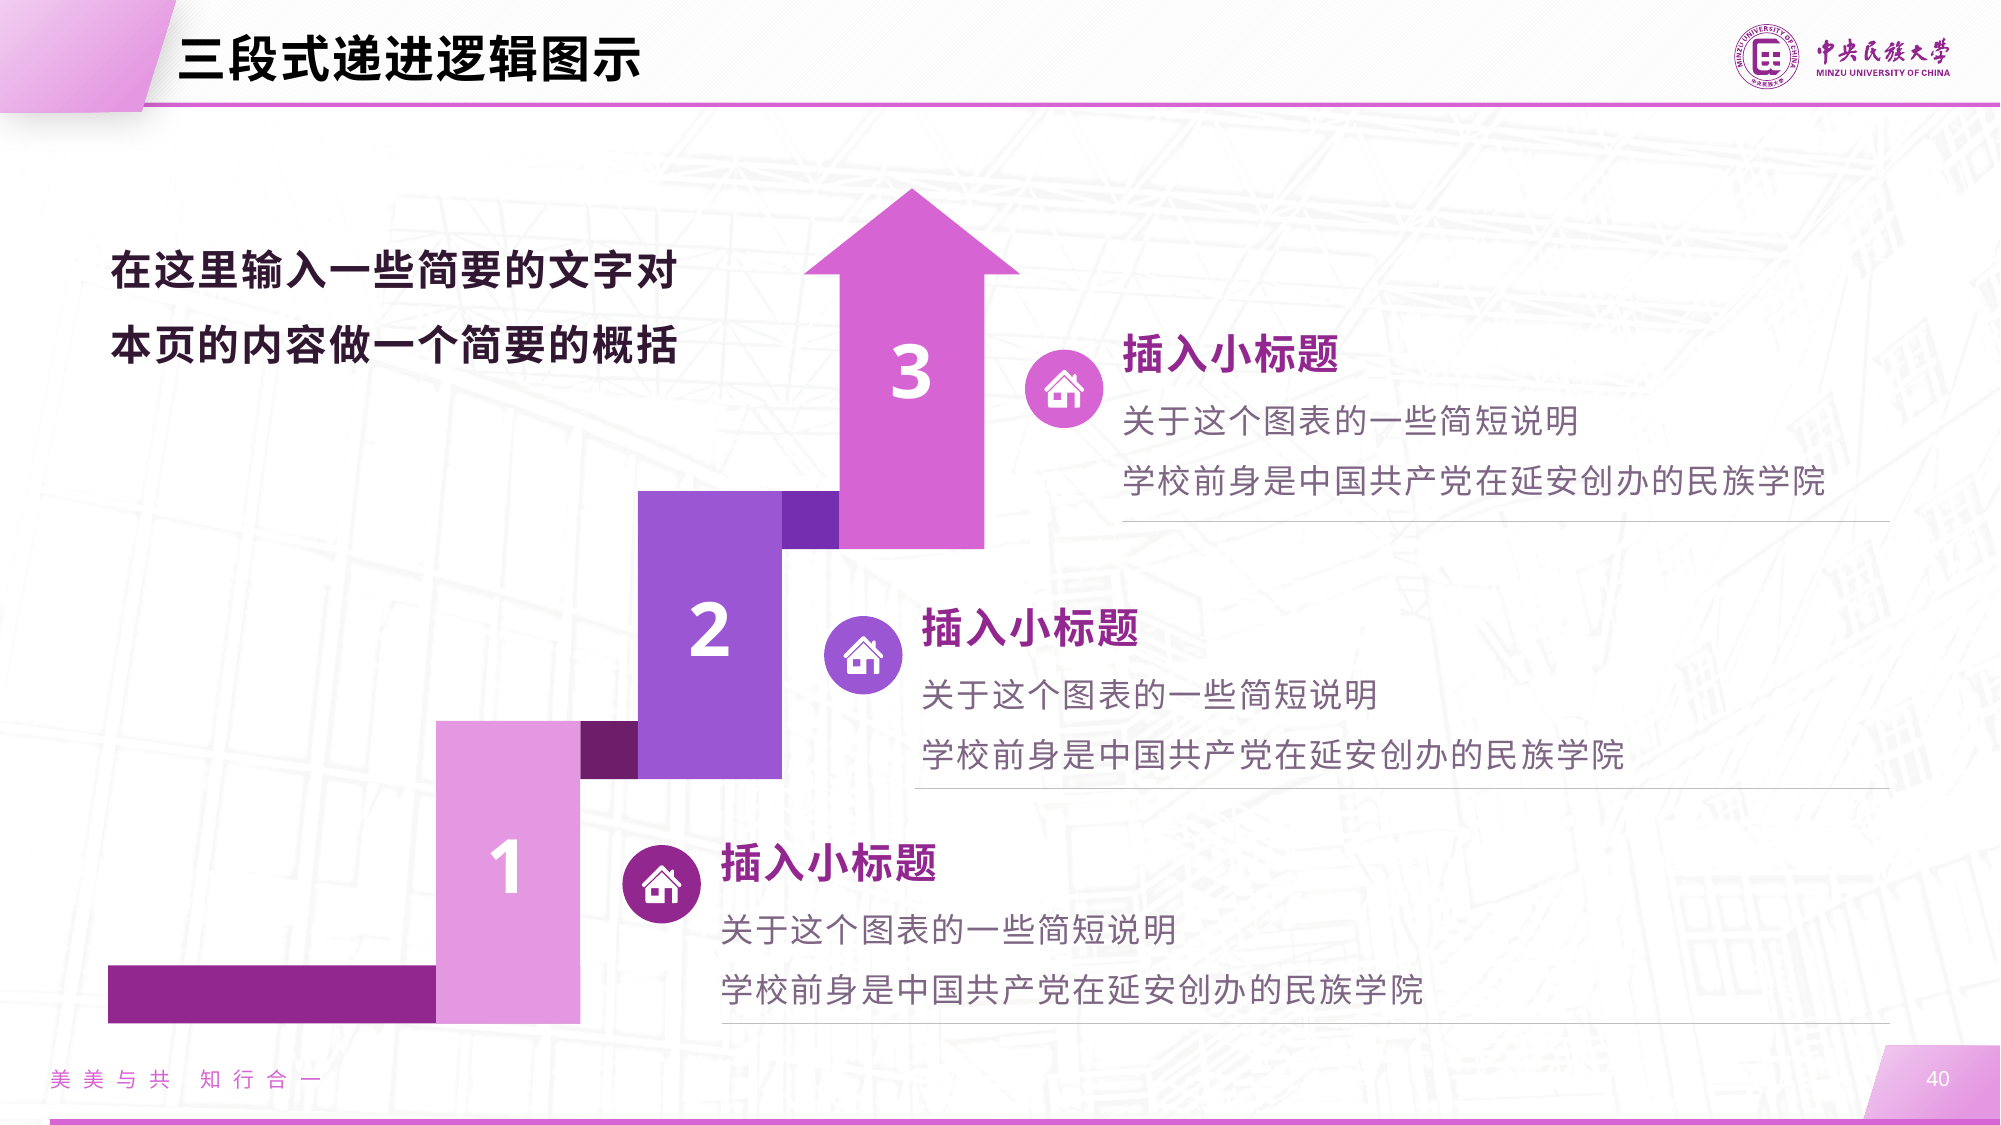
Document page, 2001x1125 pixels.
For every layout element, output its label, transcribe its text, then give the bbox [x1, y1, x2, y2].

title 三段式递进逻辑图示 [176, 22, 1649, 100]
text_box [720, 812, 1471, 1024]
text_box 在这里输入一些简要的文字对本页的内容做一个简要的概括 [110, 211, 721, 377]
slide_number 40 [1500, 1056, 1950, 1103]
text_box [1024, 349, 1104, 429]
footer 美美与共 知行合一 [50, 1056, 725, 1103]
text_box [637, 491, 840, 780]
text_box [824, 615, 903, 695]
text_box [622, 844, 701, 924]
text_box [107, 964, 436, 1024]
text_box 3 [803, 188, 1021, 550]
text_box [921, 576, 1673, 789]
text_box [1122, 303, 1874, 515]
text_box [436, 720, 638, 1024]
